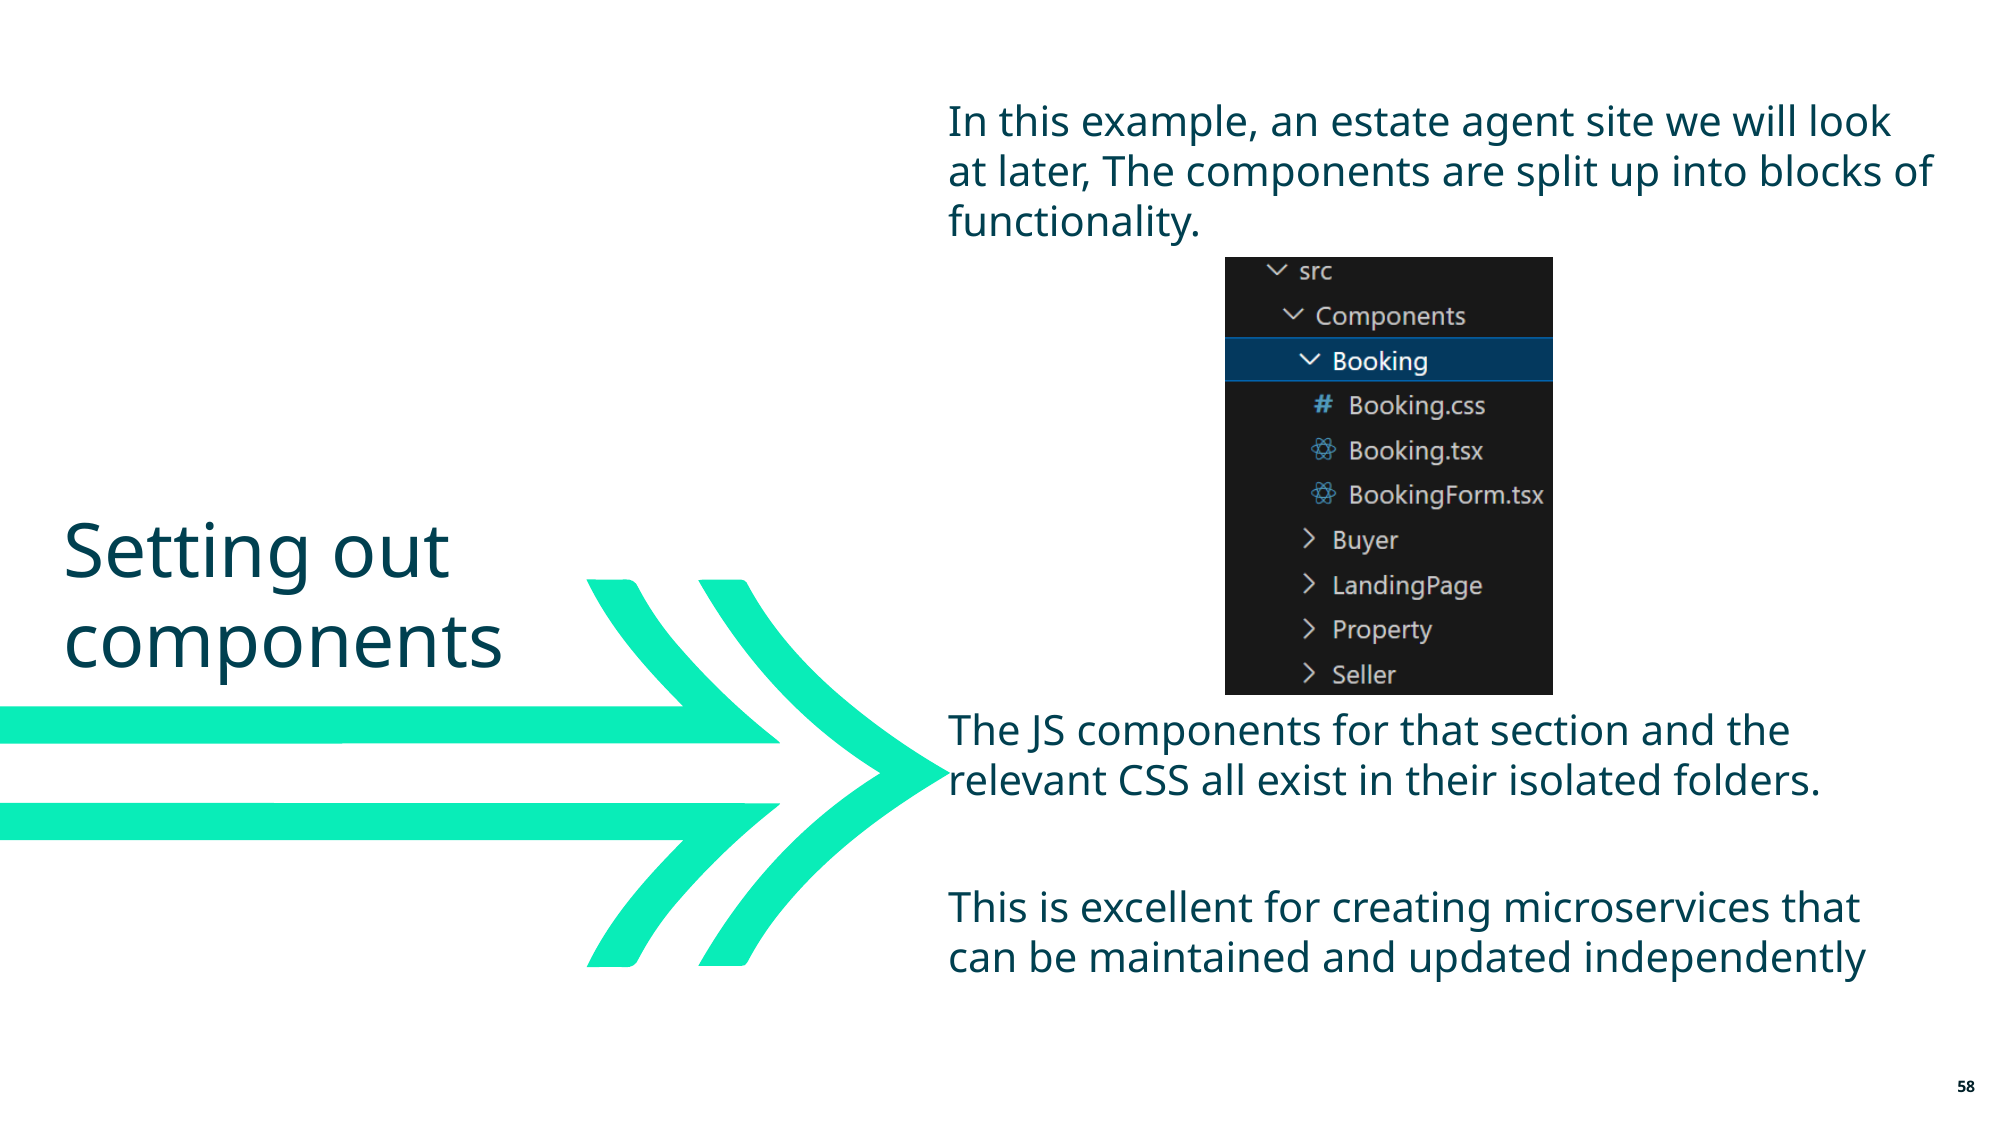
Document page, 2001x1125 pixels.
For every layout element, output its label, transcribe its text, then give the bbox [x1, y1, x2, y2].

slide_number 58 [1846, 1068, 1976, 1098]
list Setting out components [63, 203, 670, 683]
list In this example, an estate agent site we will look at later, The components are split up into blocks of functionality. The JS components for that section and the relevant CSS all exist in their isolated folders. This is excellent for creating microservices that can be maintained and updated independently [948, 95, 1939, 1063]
picture [1225, 257, 1553, 695]
